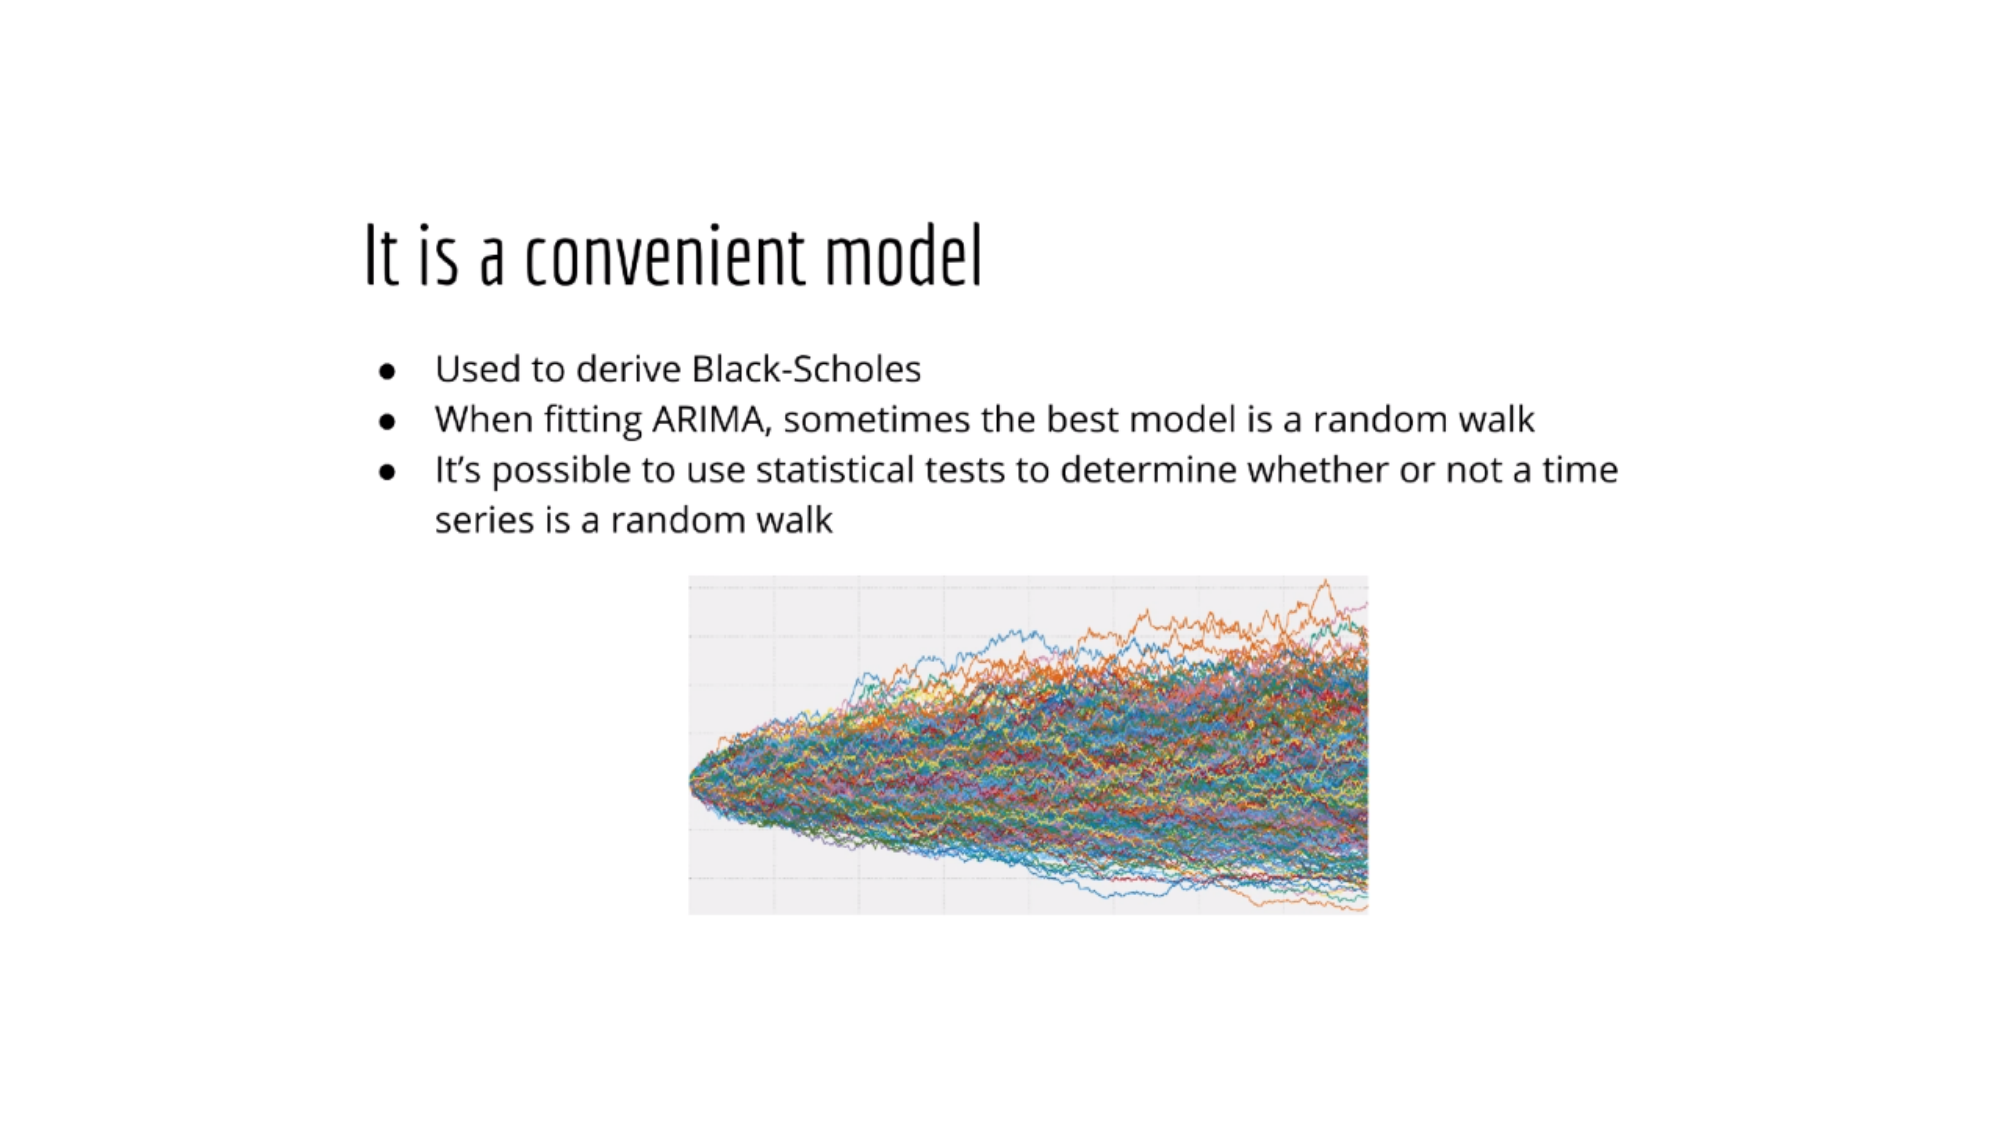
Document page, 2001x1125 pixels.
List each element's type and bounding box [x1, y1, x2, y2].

picture [349, 205, 1651, 920]
